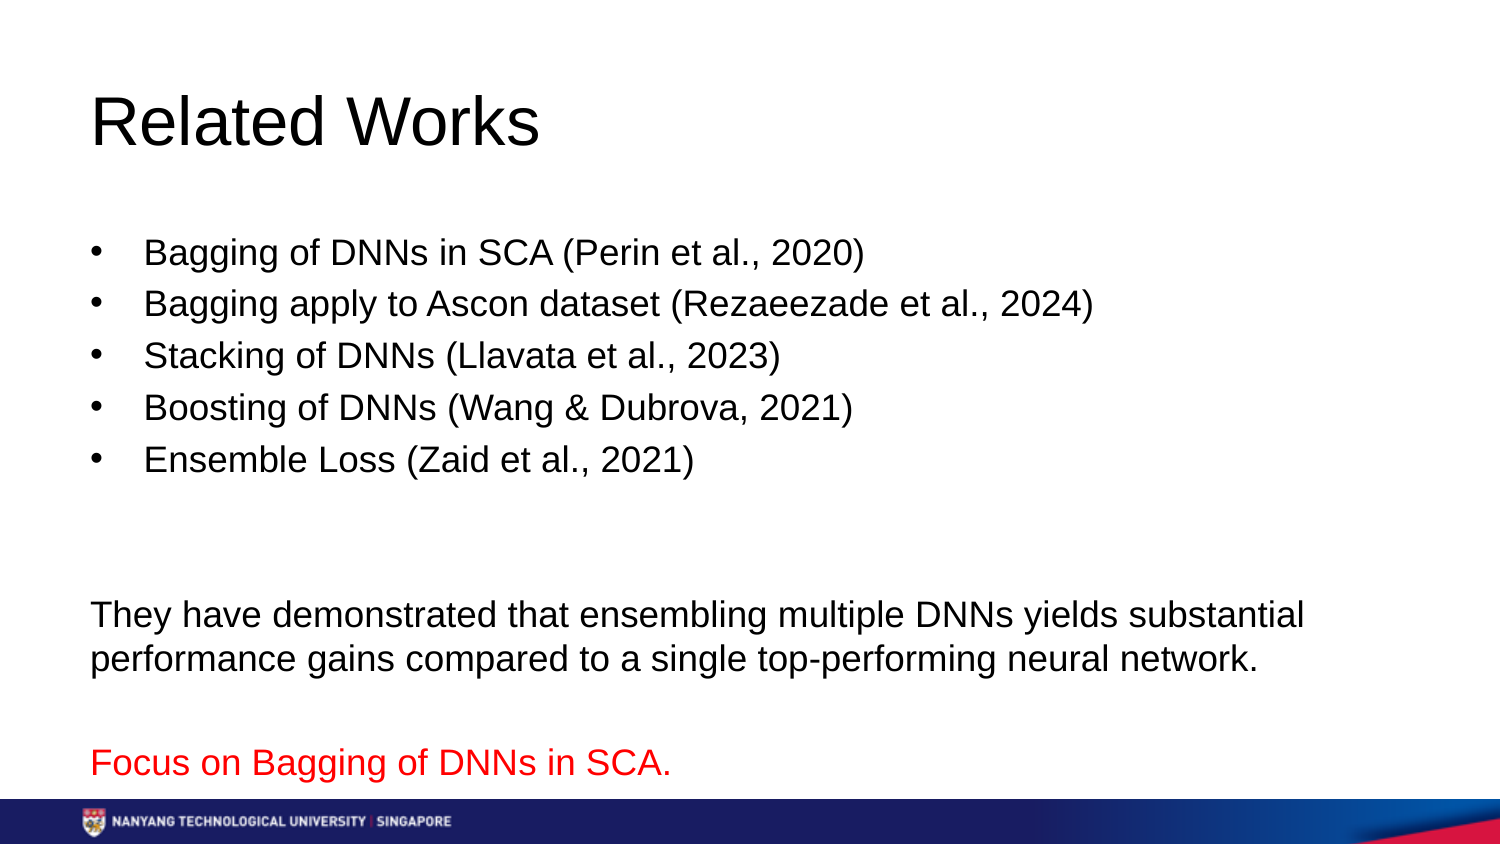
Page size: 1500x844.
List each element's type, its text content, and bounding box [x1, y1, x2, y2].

list Bagging of DNNs in SCA (Perin et al., 2020) Bagging apply to Ascon dataset (Rezaeezade et al., 2024) Stacking of DNNs (Llavata et al., 2023) Boosting of DNNs (Wang & Dubrova, 2021) Ensemble Loss (Zaid et al., 2021) They have demonstrated that ensembling multiple DNNs yields substantial performance gains compared to a single top-performing neural network. Focus on Bagging of DNNs in SCA. [75, 220, 1425, 798]
picture [0, 799, 1500, 844]
title Related Works [75, 69, 1425, 168]
